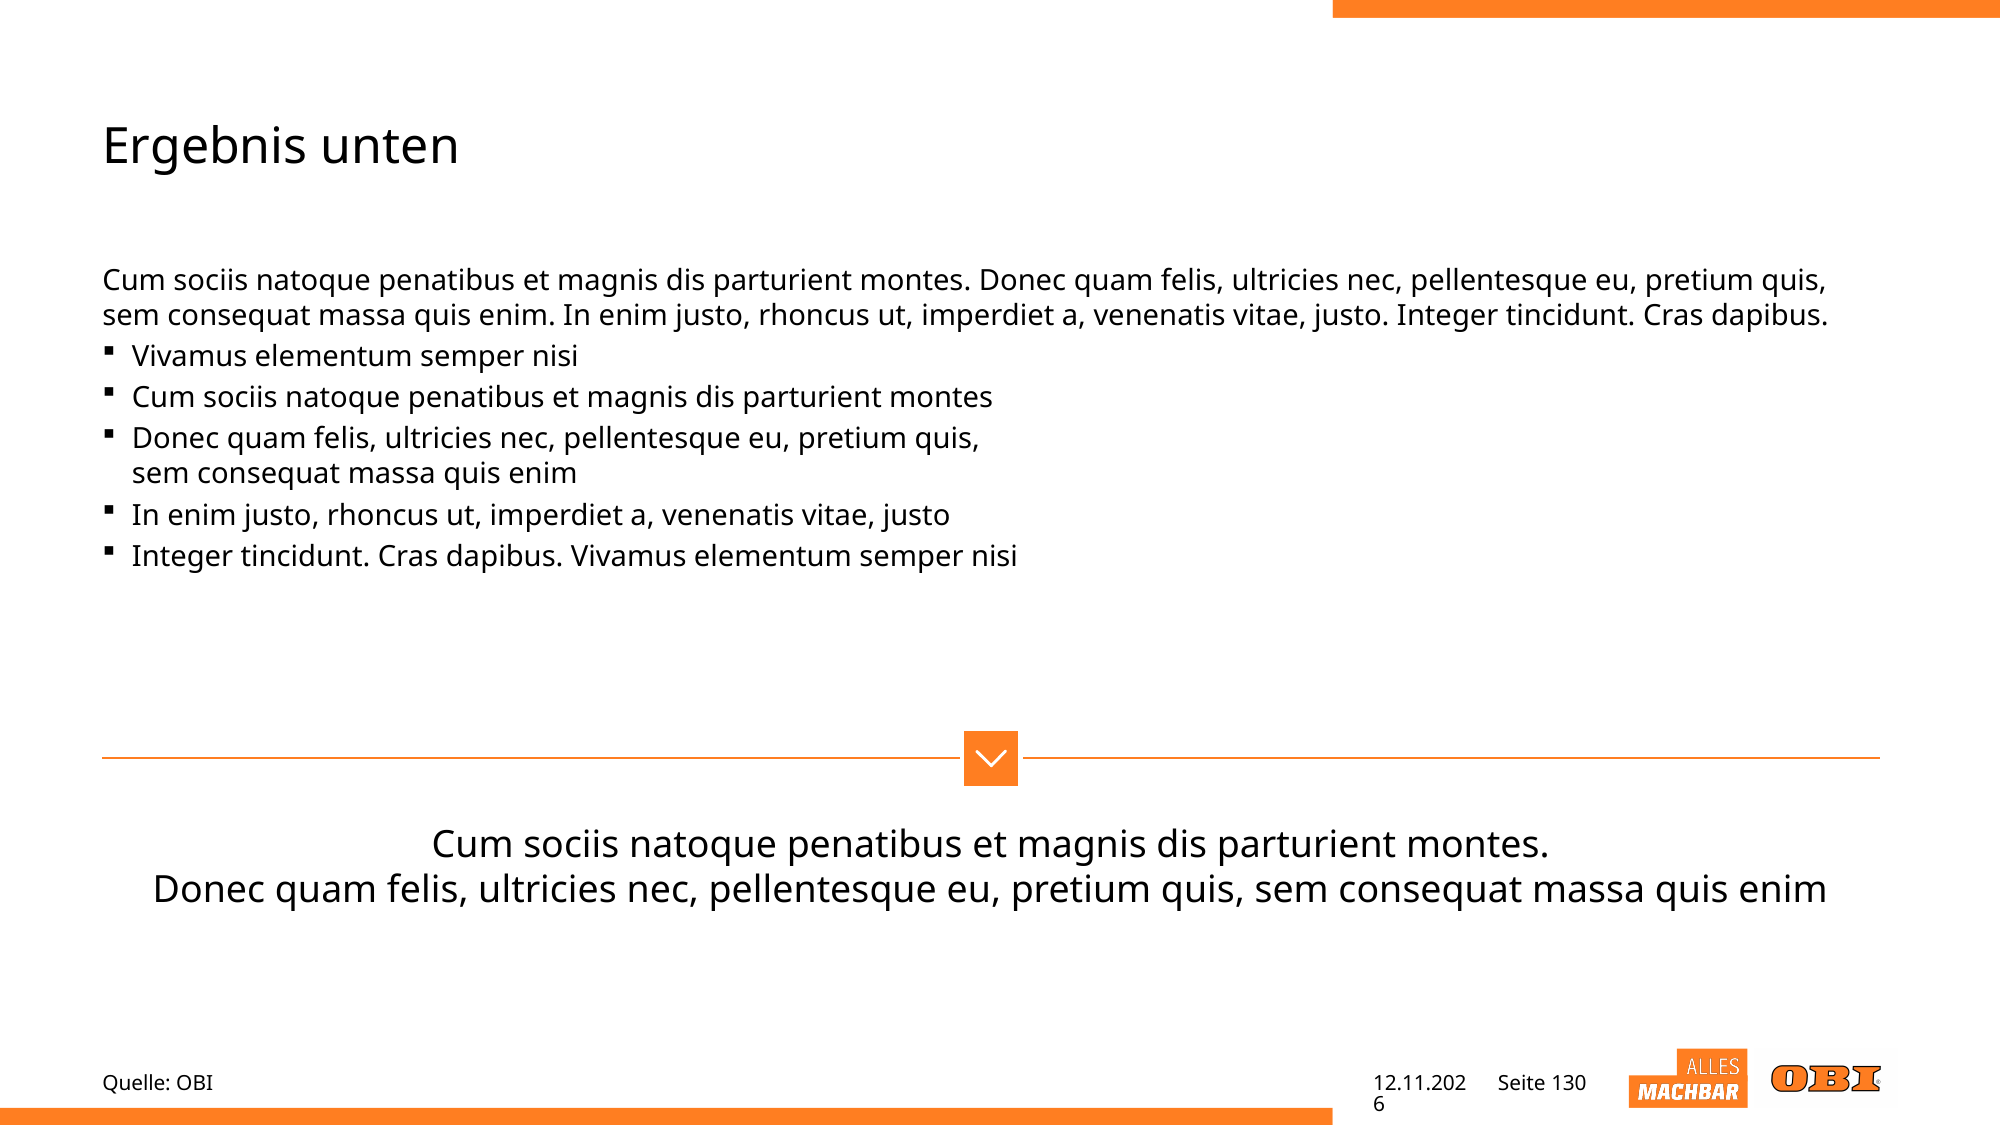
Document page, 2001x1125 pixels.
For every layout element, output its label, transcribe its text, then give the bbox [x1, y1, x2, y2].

list Cum sociis natoque penatibus et magnis dis parturient montes. Donec quam felis, ultricies nec, pellentesque eu, pretium quis, sem consequat massa quis enim. In enim justo, rhoncus ut, imperdiet a, venenatis vitae, justo. Integer tincidunt. Cras dapibus. Vivamus elementum semper nisi Cum sociis natoque penatibus et magnis dis parturient montes Donec quam felis, ultricies nec, pellentesque eu, pretium quis, sem consequat massa quis enim In enim justo, rhoncus ut, imperdiet a, venenatis vitae, justo Integer tincidunt. Cras dapibus. Vivamus elementum semper nisi [102, 261, 1880, 698]
list Cum sociis natoque penatibus et magnis dis parturient montes. Donec quam felis, ultricies nec, pellentesque eu, pretium quis, sem consequat massa quis enim [102, 819, 1880, 1035]
picture [1638, 1058, 1739, 1100]
picture [1754, 1048, 1898, 1107]
slide_number Seite 130 [1497, 1071, 1588, 1097]
footer Quelle: OBI [102, 1071, 1271, 1097]
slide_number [1373, 1071, 1475, 1097]
title Ergebnis unten [102, 112, 1880, 174]
